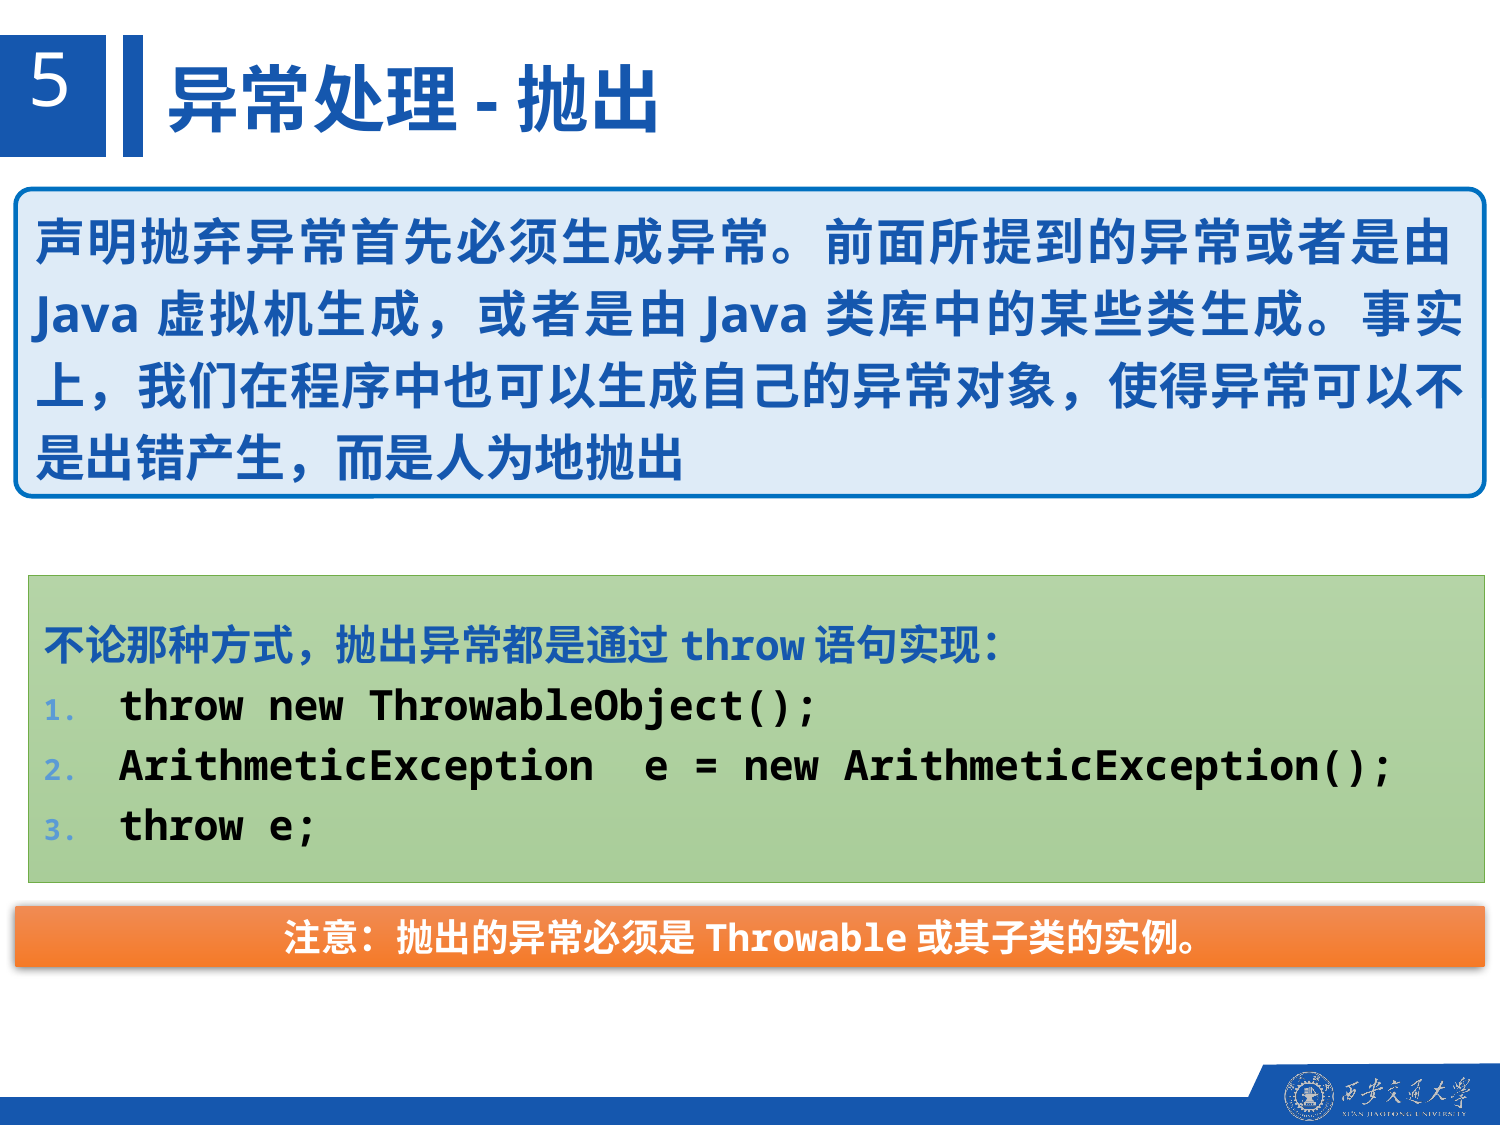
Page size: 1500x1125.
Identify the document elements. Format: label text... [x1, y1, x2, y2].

text_box 注意：抛出的异常必须是Throwable或其子类的实例。 [15, 906, 1485, 967]
text_box 不论那种方式，抛出异常都是通过throw语句实现： throw new ThrowableObject(); ArithmeticException e = new ArithmeticException(); throw e; [28, 575, 1485, 883]
text_box 异常处理-抛出 [151, 45, 678, 149]
text_box 声明抛弃异常首先必须生成异常。前面所提到的异常或者是由Java虚拟机生成，或者是由Java类库中的某些类生成。事实上，我们在程序中也可以生成自己的异常对象，使得异常可以不是出错产生，而是人为地抛出 [14, 187, 1486, 498]
text_box 5 [14, 23, 87, 129]
